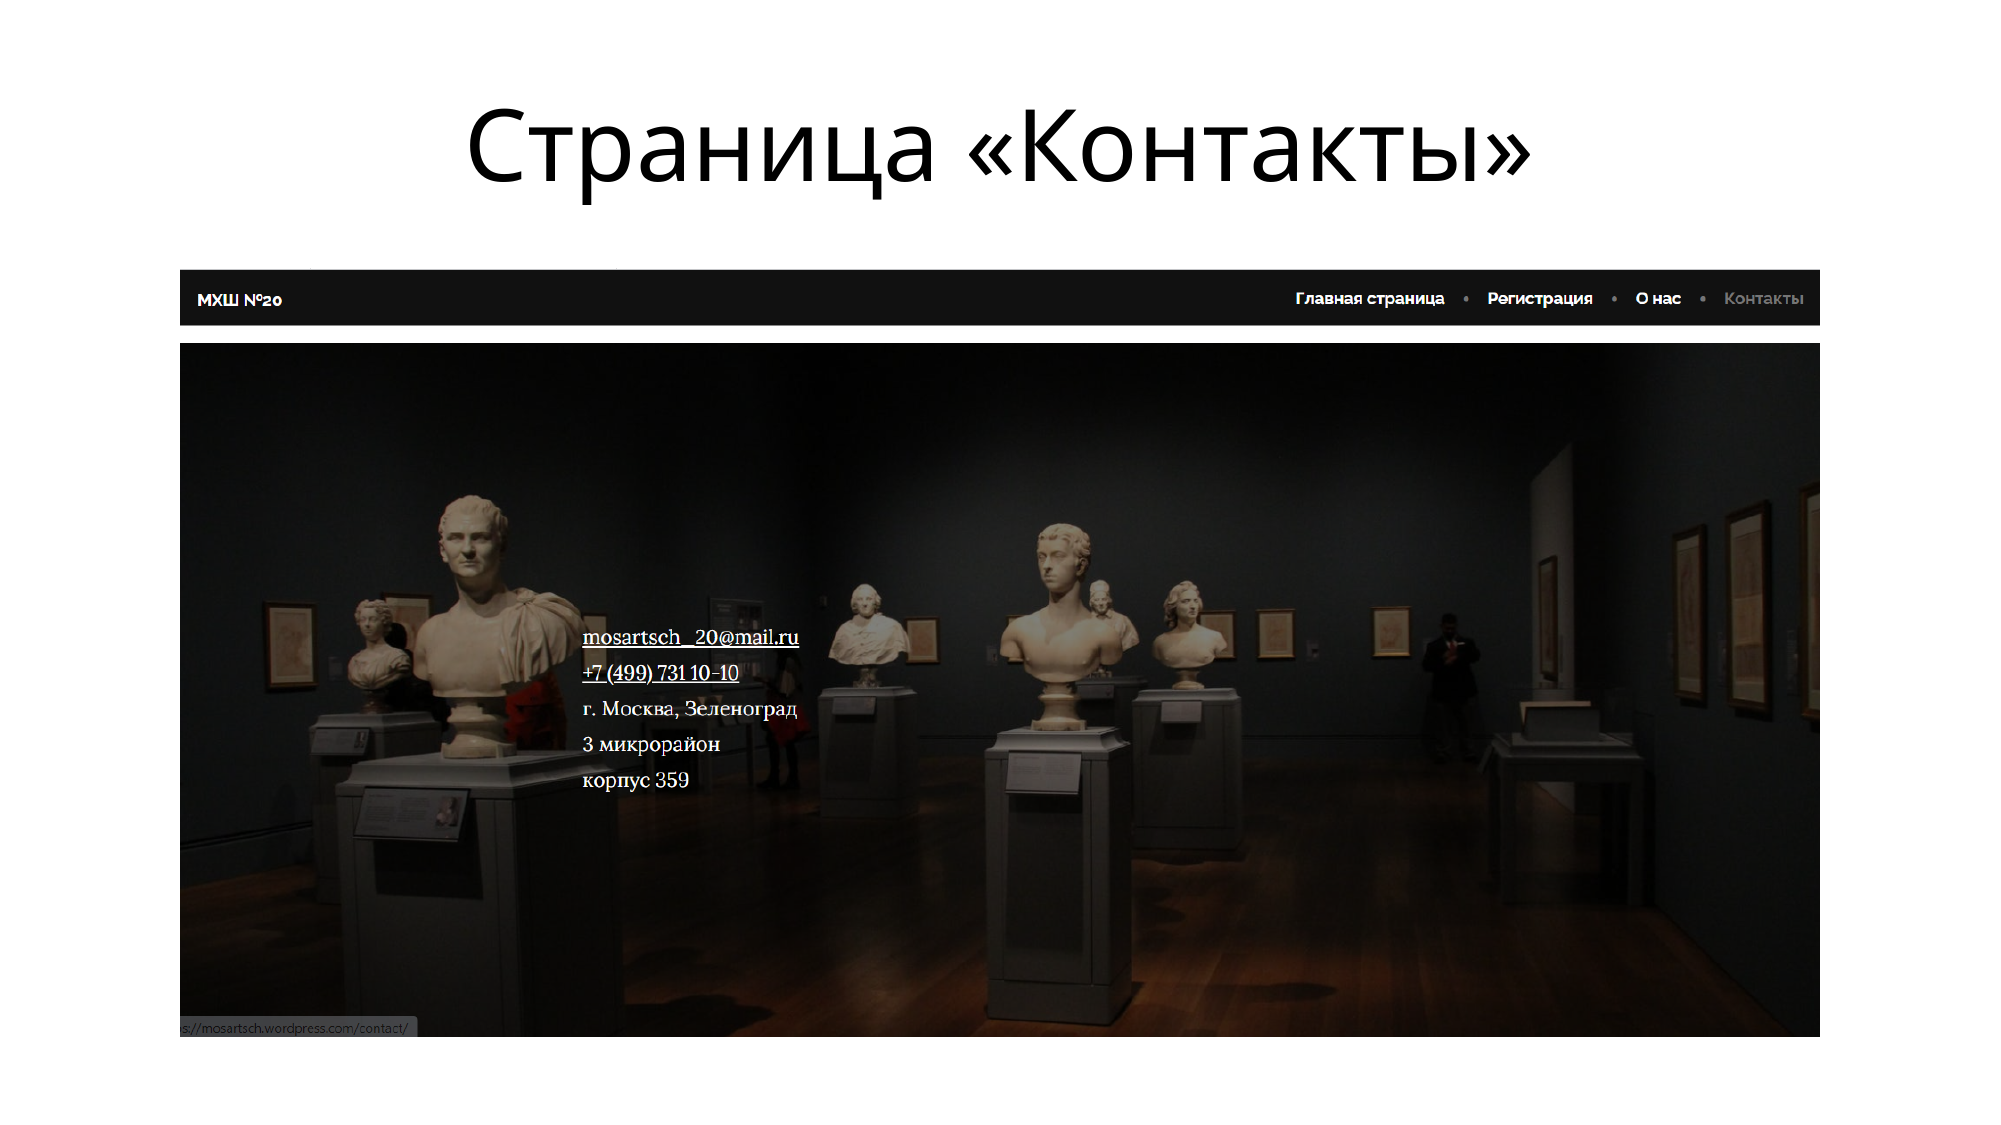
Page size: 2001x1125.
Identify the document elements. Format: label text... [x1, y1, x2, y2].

text_box Страница «Контакты» [0, 88, 2000, 239]
picture [180, 268, 1820, 1037]
